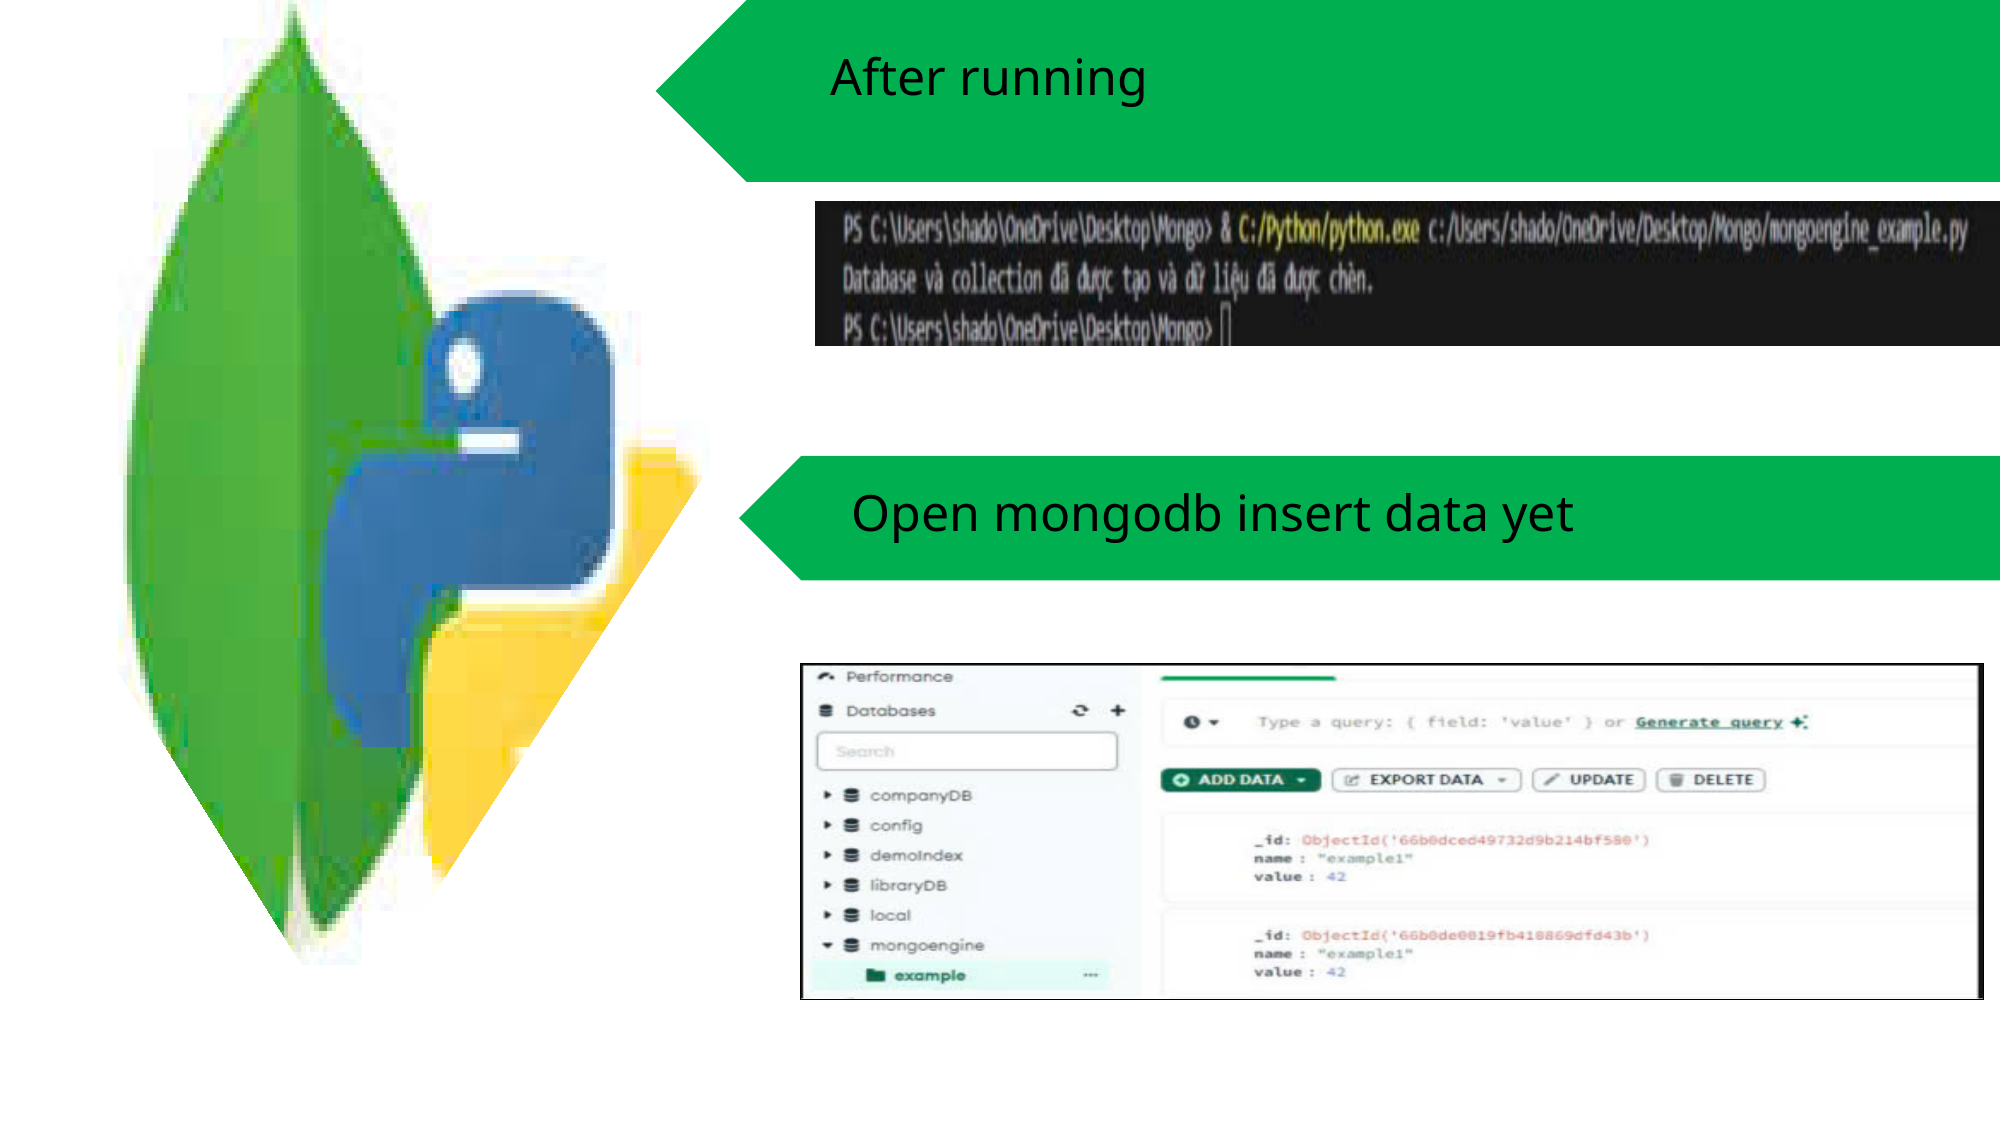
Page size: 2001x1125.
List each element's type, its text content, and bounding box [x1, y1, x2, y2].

text_box [785, 454, 2000, 582]
picture [815, 201, 2000, 346]
text_box After running [815, 37, 1843, 145]
picture [800, 663, 1984, 1000]
text_box Open mongodb insert data yet [836, 473, 1864, 563]
text_box [785, 0, 2000, 183]
picture [0, 0, 785, 1034]
